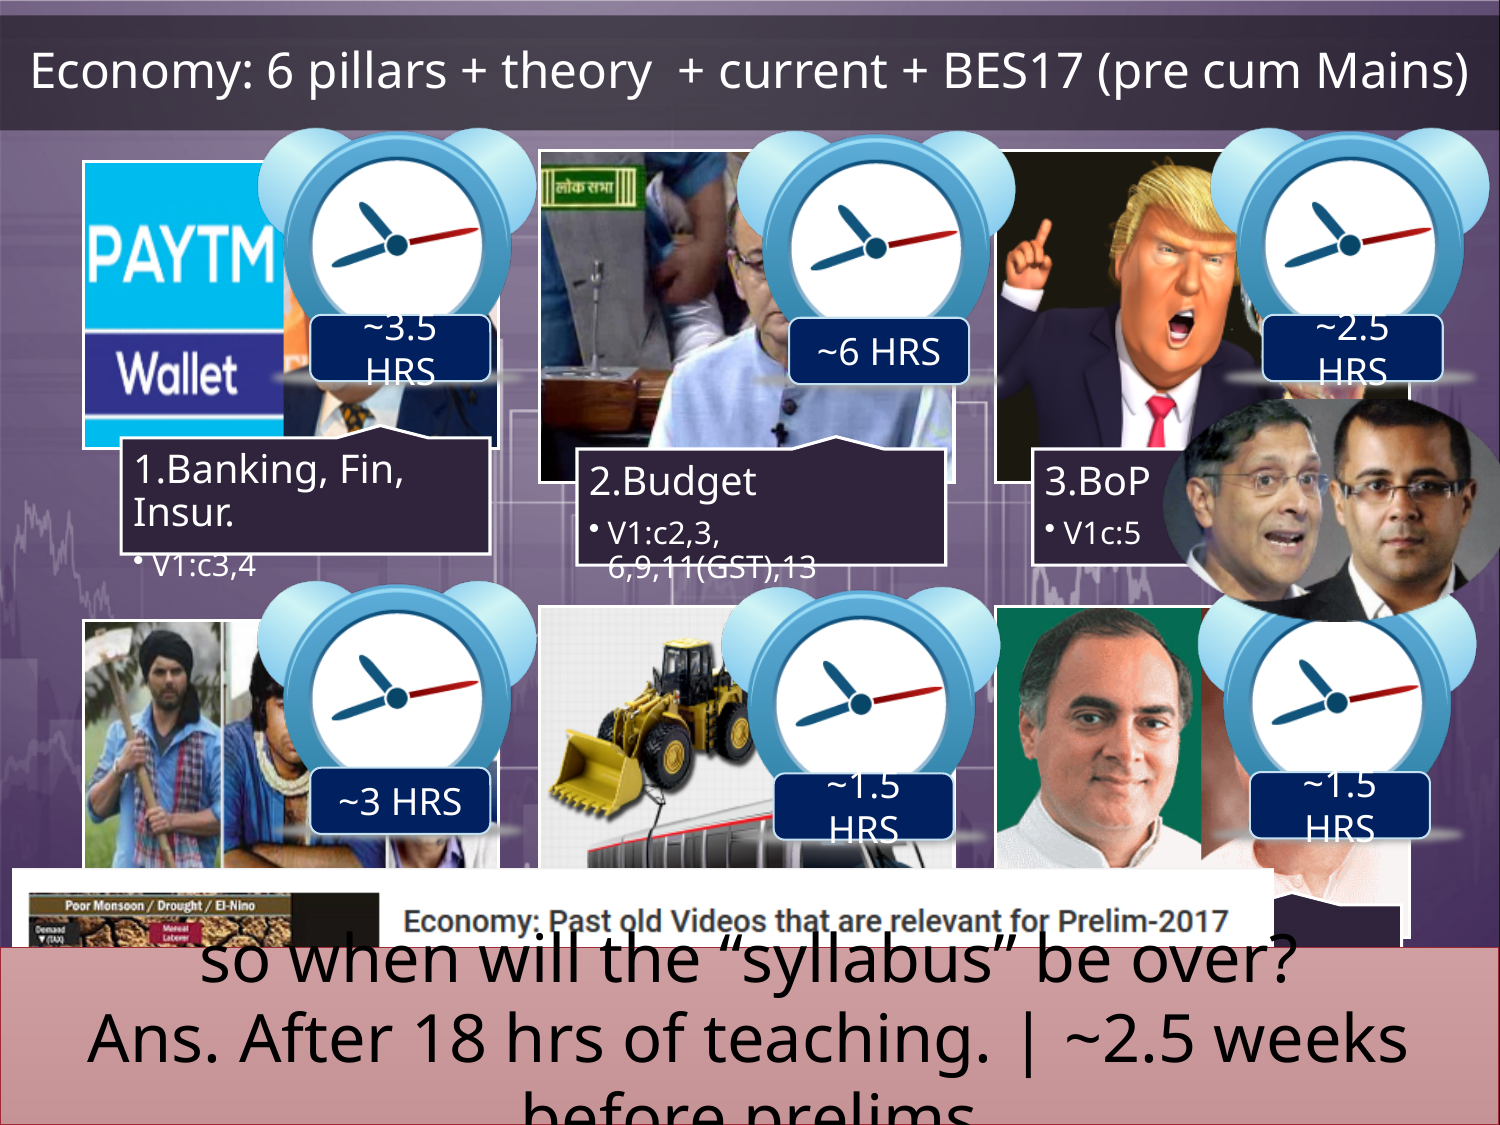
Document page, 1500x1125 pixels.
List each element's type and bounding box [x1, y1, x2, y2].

text_box [1193, 622, 1482, 853]
picture [0, 0, 1500, 1125]
text_box [1206, 106, 1495, 395]
text_box [253, 559, 542, 848]
list [25, 149, 1469, 1022]
text_box [732, 109, 1021, 398]
text_box [717, 565, 1006, 854]
text_box [253, 106, 542, 395]
